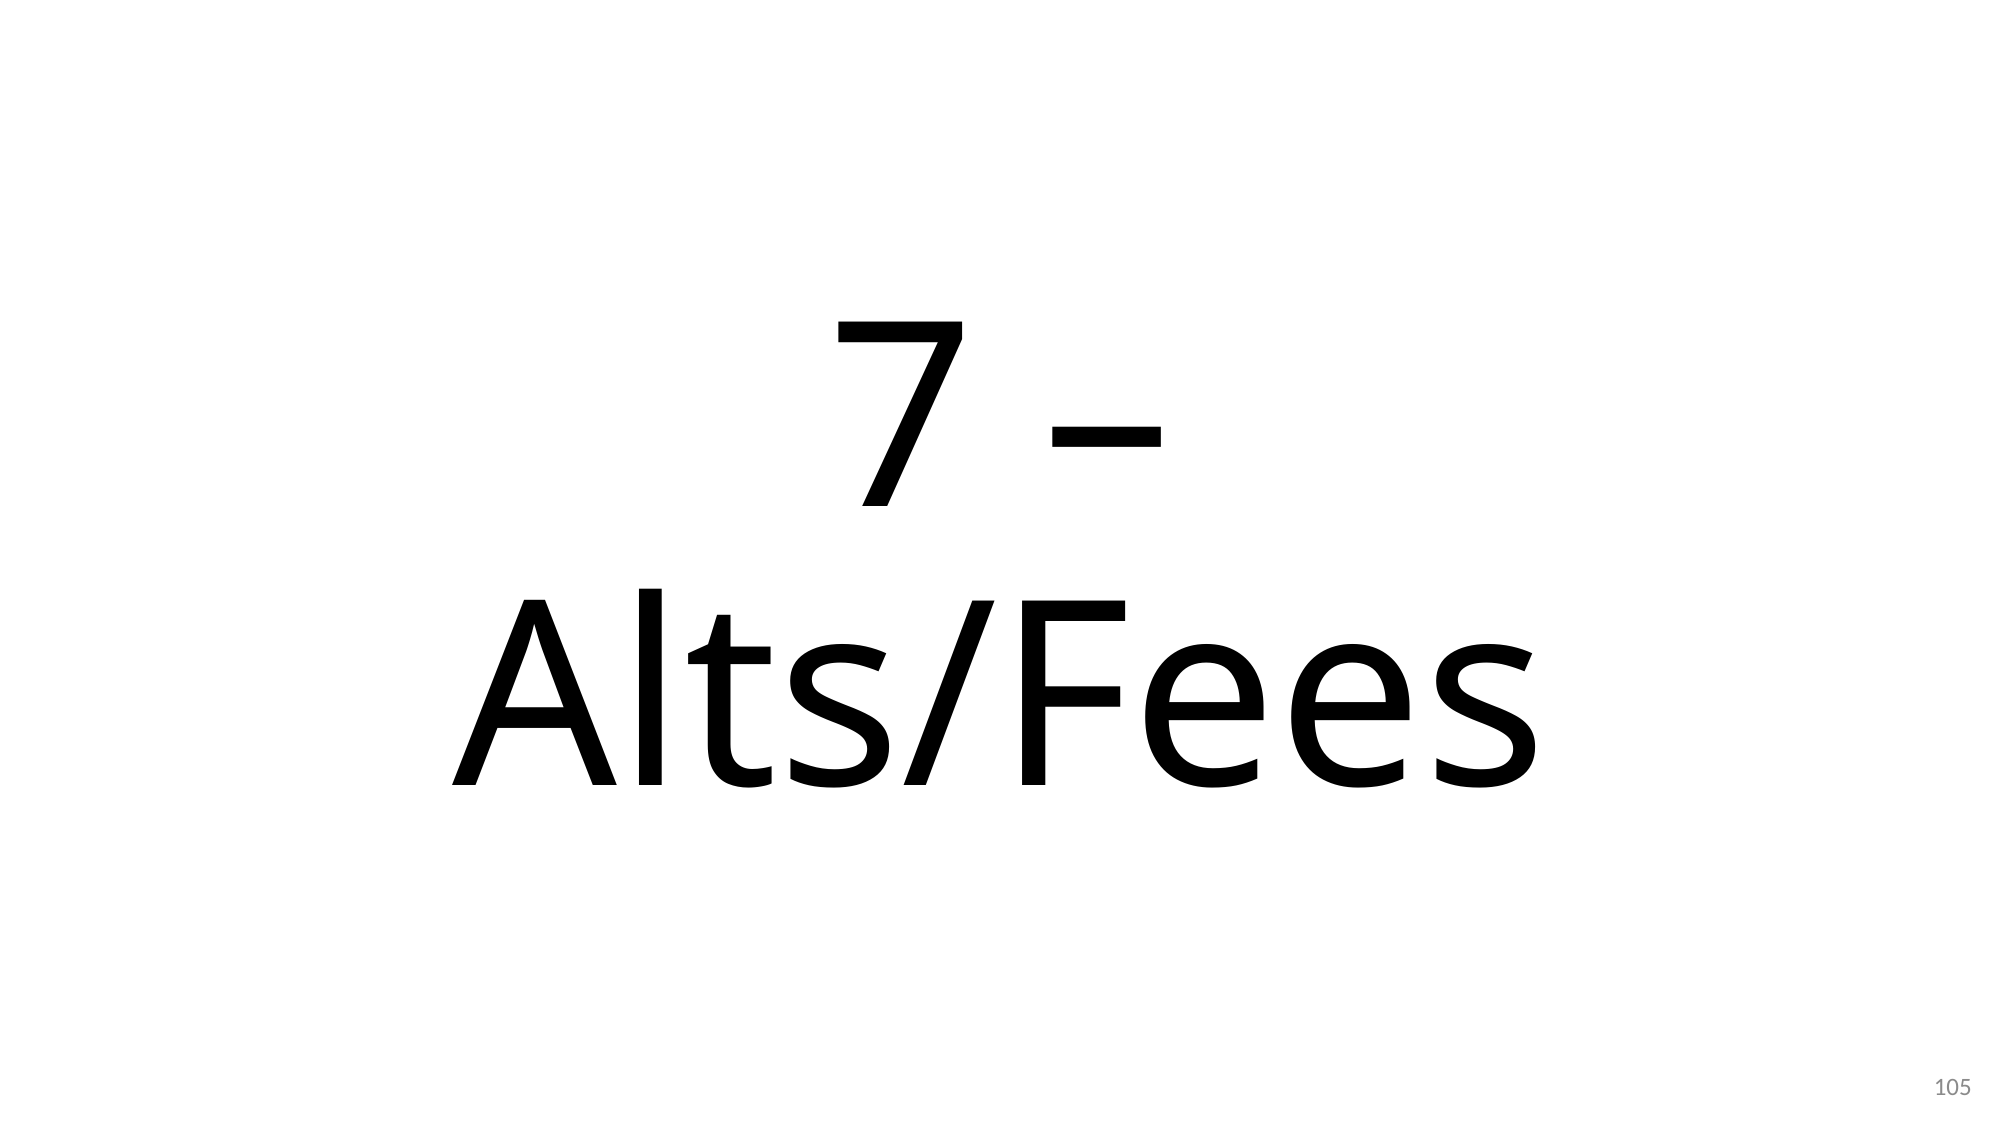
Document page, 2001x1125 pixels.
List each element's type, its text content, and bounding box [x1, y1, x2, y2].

title 7 – Alts/Fees [433, 337, 1567, 788]
slide_number 105 [1915, 1055, 1987, 1116]
